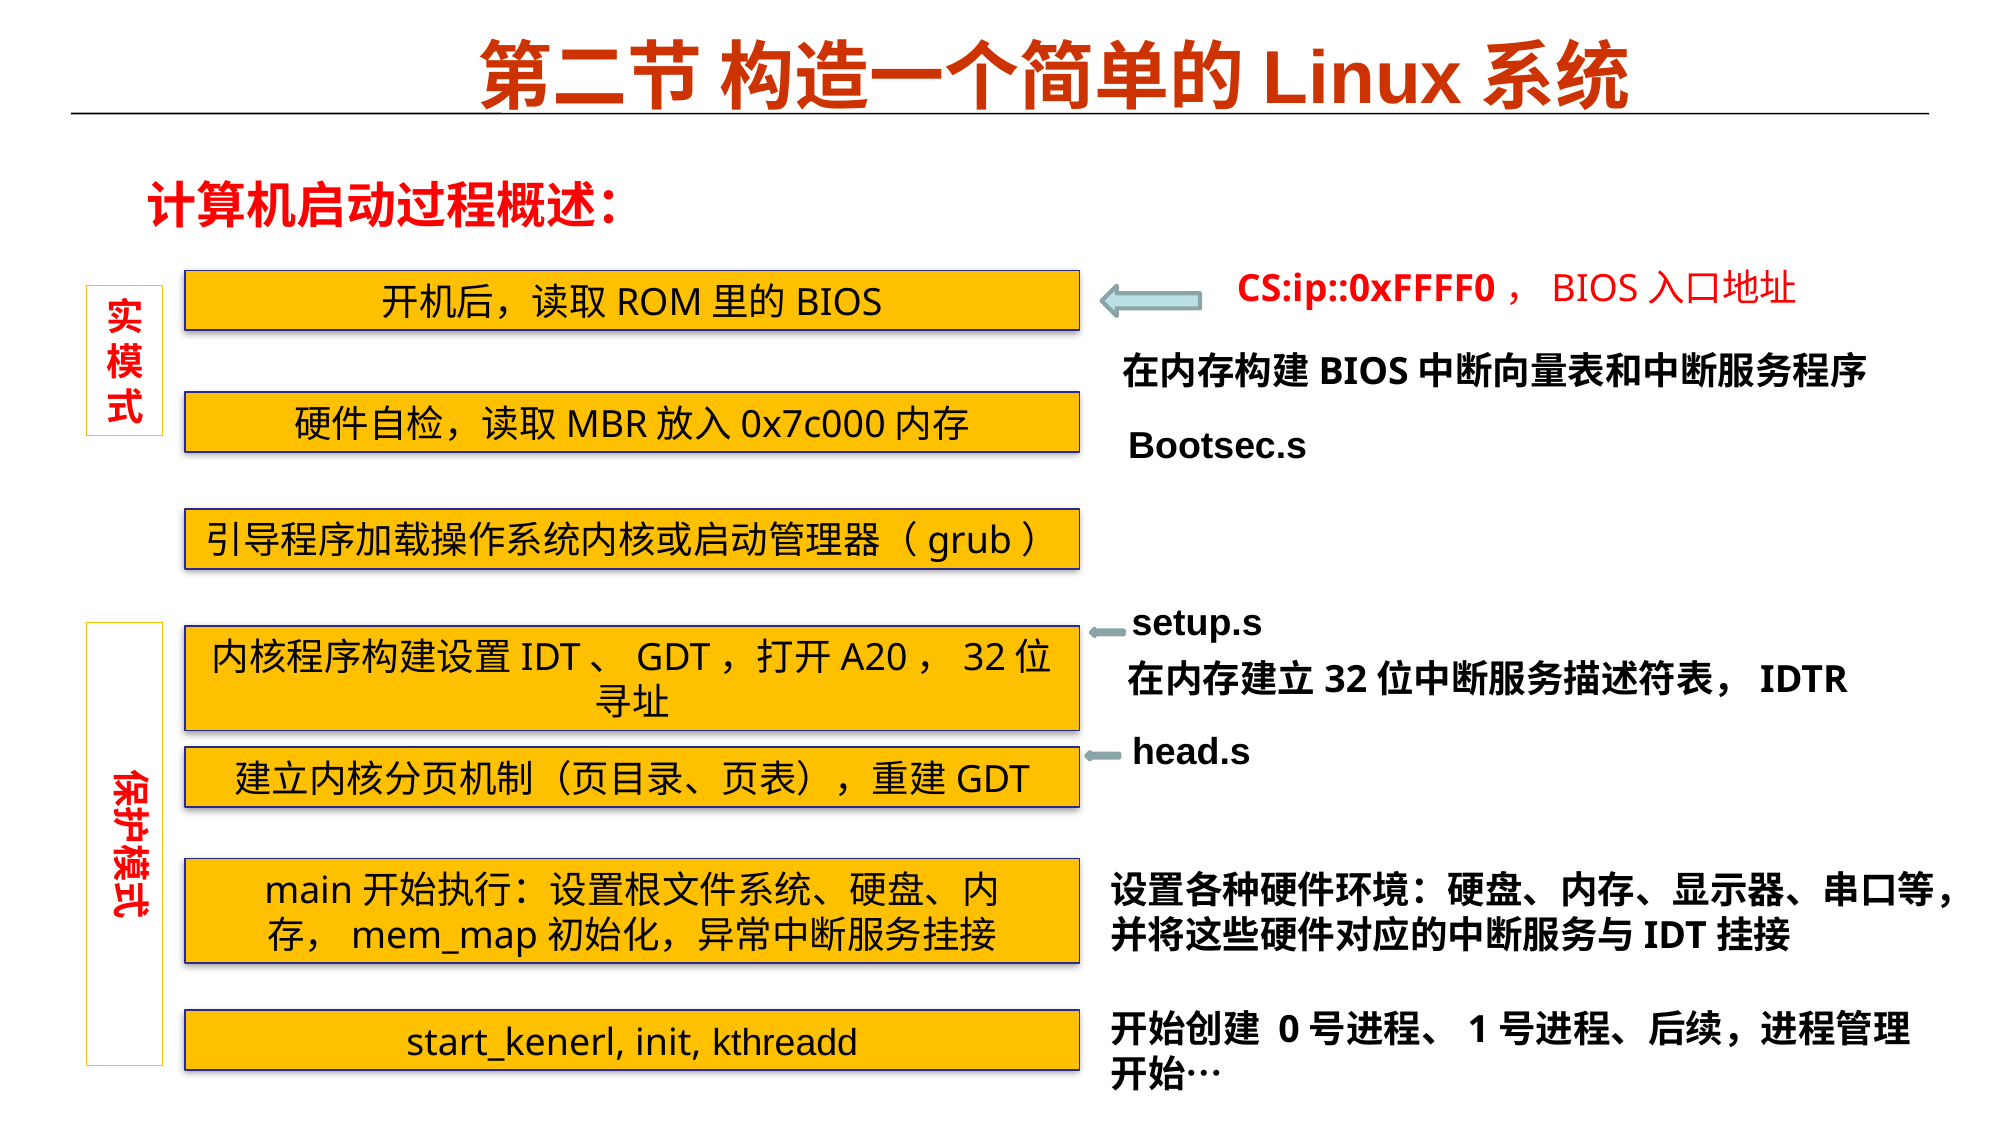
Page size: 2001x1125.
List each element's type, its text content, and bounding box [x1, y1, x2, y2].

text_box 内核程序构建设置IDT、GDT，打开A20，32位寻址 [184, 625, 1080, 731]
text_box [1088, 626, 1126, 639]
text_box 硬件自检，读取MBR放入0x7c000内存 [184, 391, 1080, 453]
text_box start_kenerl, init, kthreadd [184, 1009, 1080, 1071]
text_box 建立内核分页机制（页目录、页表），重建GDT [184, 746, 1080, 808]
text_box 实模式 [86, 285, 163, 436]
text_box 在内存构建BIOS中断向量表和中断服务程序 [1107, 340, 1908, 400]
text_box 开始创建 0号进程、1号进程、后续，进程管理开始… [1096, 997, 1956, 1103]
text_box [1099, 283, 1203, 318]
text_box 在内存建立32位中断服务描述符表，IDTR [1113, 647, 1914, 708]
text_box [1084, 750, 1122, 762]
text_box CS:ip::0xFFFF0，BIOS入口地址 [1222, 256, 1815, 317]
text_box main开始执行：设置根文件系统、硬盘、内存，mem_map初始化，异常中断服务挂接 [184, 858, 1080, 964]
text_box setup.s [1116, 590, 1303, 651]
text_box 设置各种硬件环境：硬盘、内存、显示器、串口等，并将这些硬件对应的中断服务与IDT挂接 [1095, 858, 1955, 964]
text_box 开机后，读取ROM里的BIOS [184, 270, 1080, 331]
title 第二节 构造一个简单的Linux系统 [262, 27, 1847, 120]
text_box 计算机启动过程概述： [131, 166, 745, 241]
text_box 保护模式 [86, 622, 163, 1066]
text_box head.s [1117, 719, 1266, 780]
text_box 引导程序加载操作系统内核或启动管理器（grub） [184, 508, 1080, 570]
text_box Bootsec.s [1113, 414, 1323, 474]
